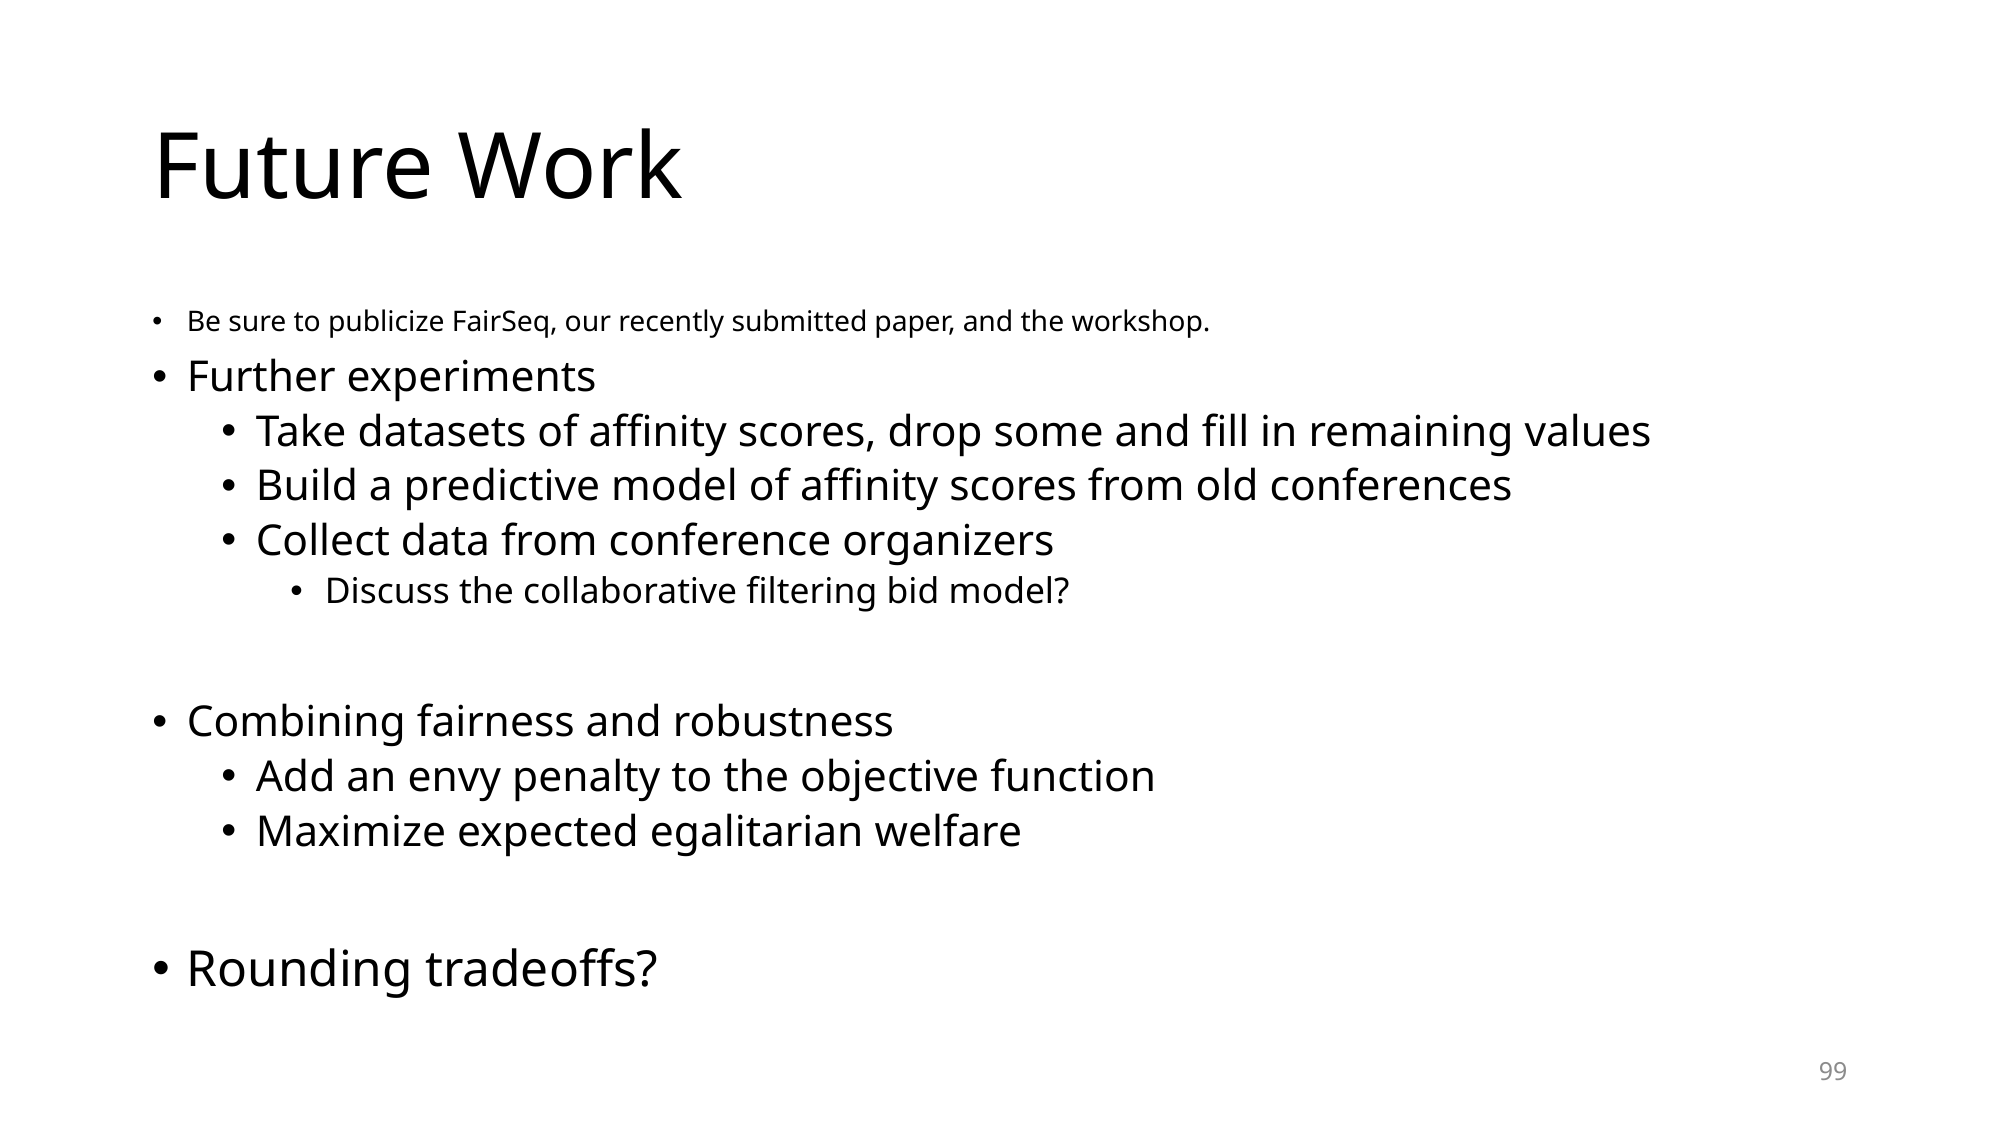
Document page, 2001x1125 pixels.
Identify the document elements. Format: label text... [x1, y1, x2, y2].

list Be sure to publicize FairSeq, our recently submitted paper, and the workshop. Further experiments Take datasets of affinity scores, drop some and fill in remaining values Build a predictive model of affinity scores from old conferences Collect data from conference organizers Discuss the collaborative filtering bid model? Combining fairness and robustness Add an envy penalty to the objective function Maximize expected egalitarian welfare Rounding tradeoffs? [137, 299, 1863, 1014]
title Future Work [137, 59, 1863, 278]
slide_number 99 [1412, 1042, 1863, 1103]
